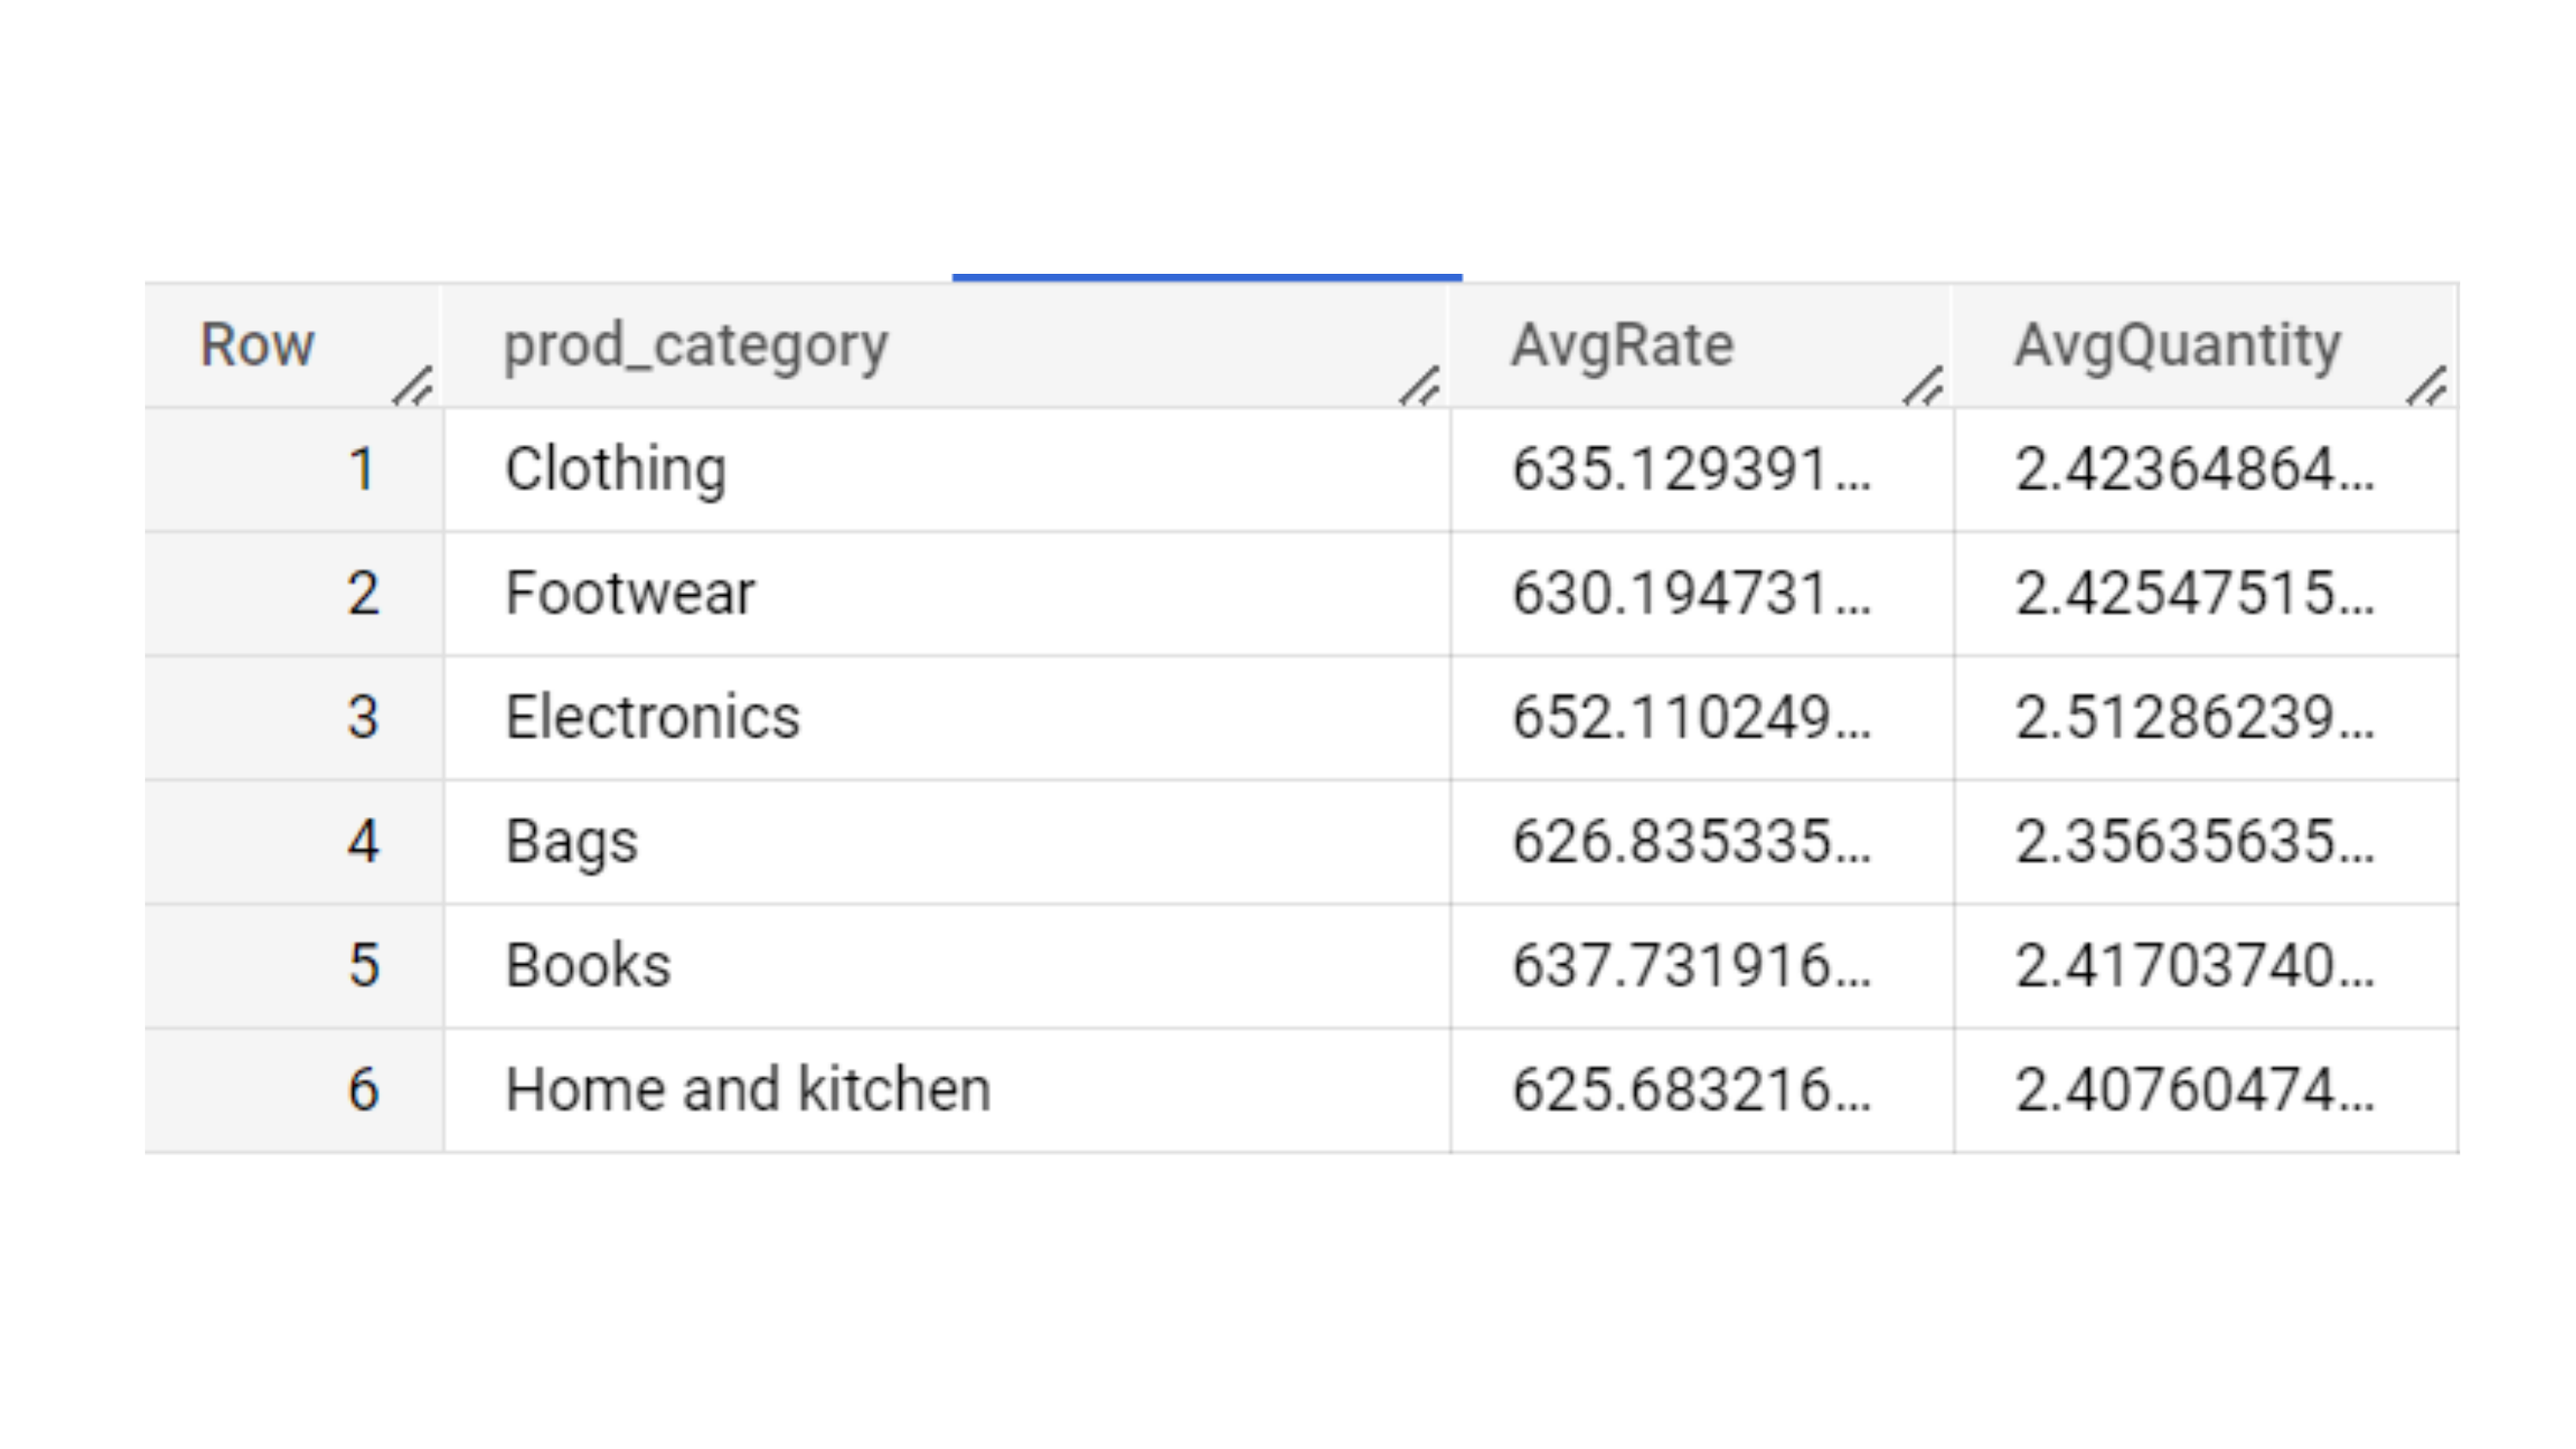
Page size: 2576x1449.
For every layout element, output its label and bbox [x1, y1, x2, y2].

picture [144, 274, 2461, 1175]
